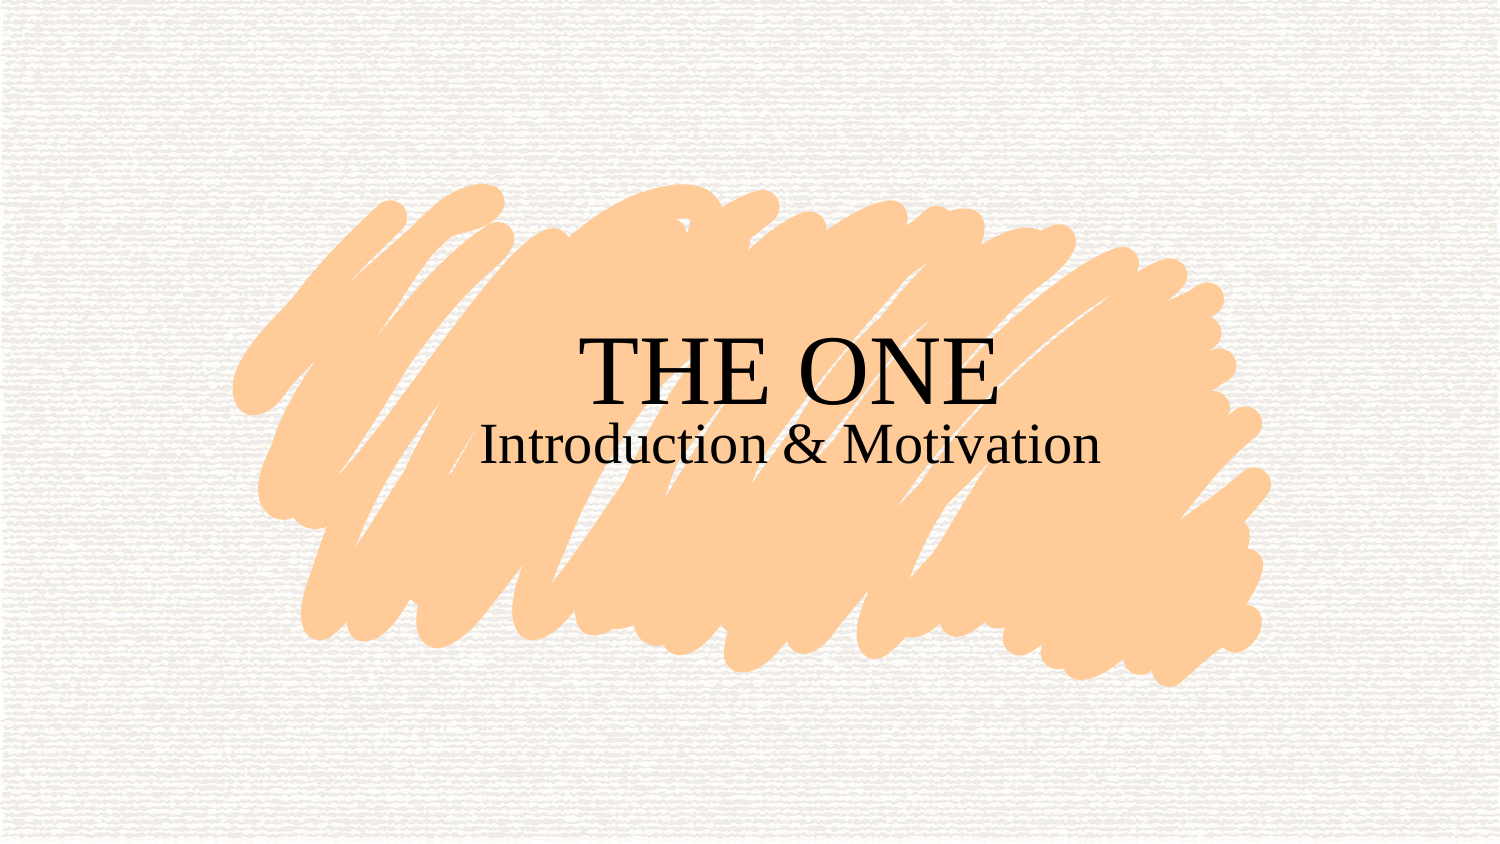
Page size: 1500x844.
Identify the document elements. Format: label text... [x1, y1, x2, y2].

text_box Introduction & Motivation [438, 398, 1144, 483]
text_box THE ONE [563, 297, 1019, 432]
text_box [232, 184, 1271, 687]
picture [0, 0, 1500, 844]
